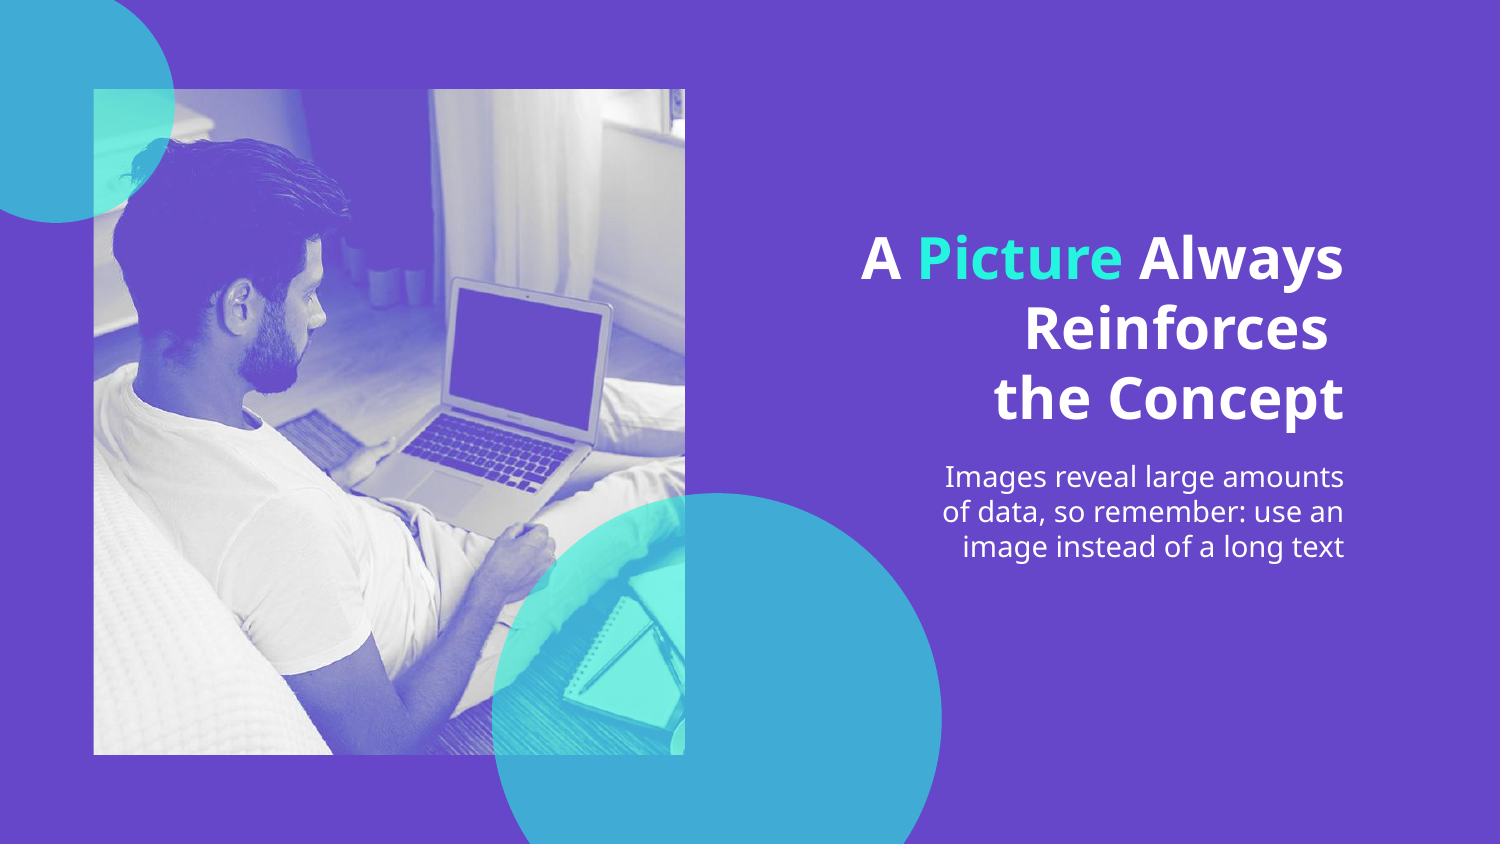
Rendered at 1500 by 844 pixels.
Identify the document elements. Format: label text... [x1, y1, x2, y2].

subtitle Images reveal large amounts of data, so remember: use an image instead of a long text [760, 404, 1360, 619]
text_box [496, 493, 942, 844]
picture [93, 88, 686, 755]
text_box [0, 0, 174, 223]
title A Picture Always Reinforces the Concept [760, 205, 1360, 404]
